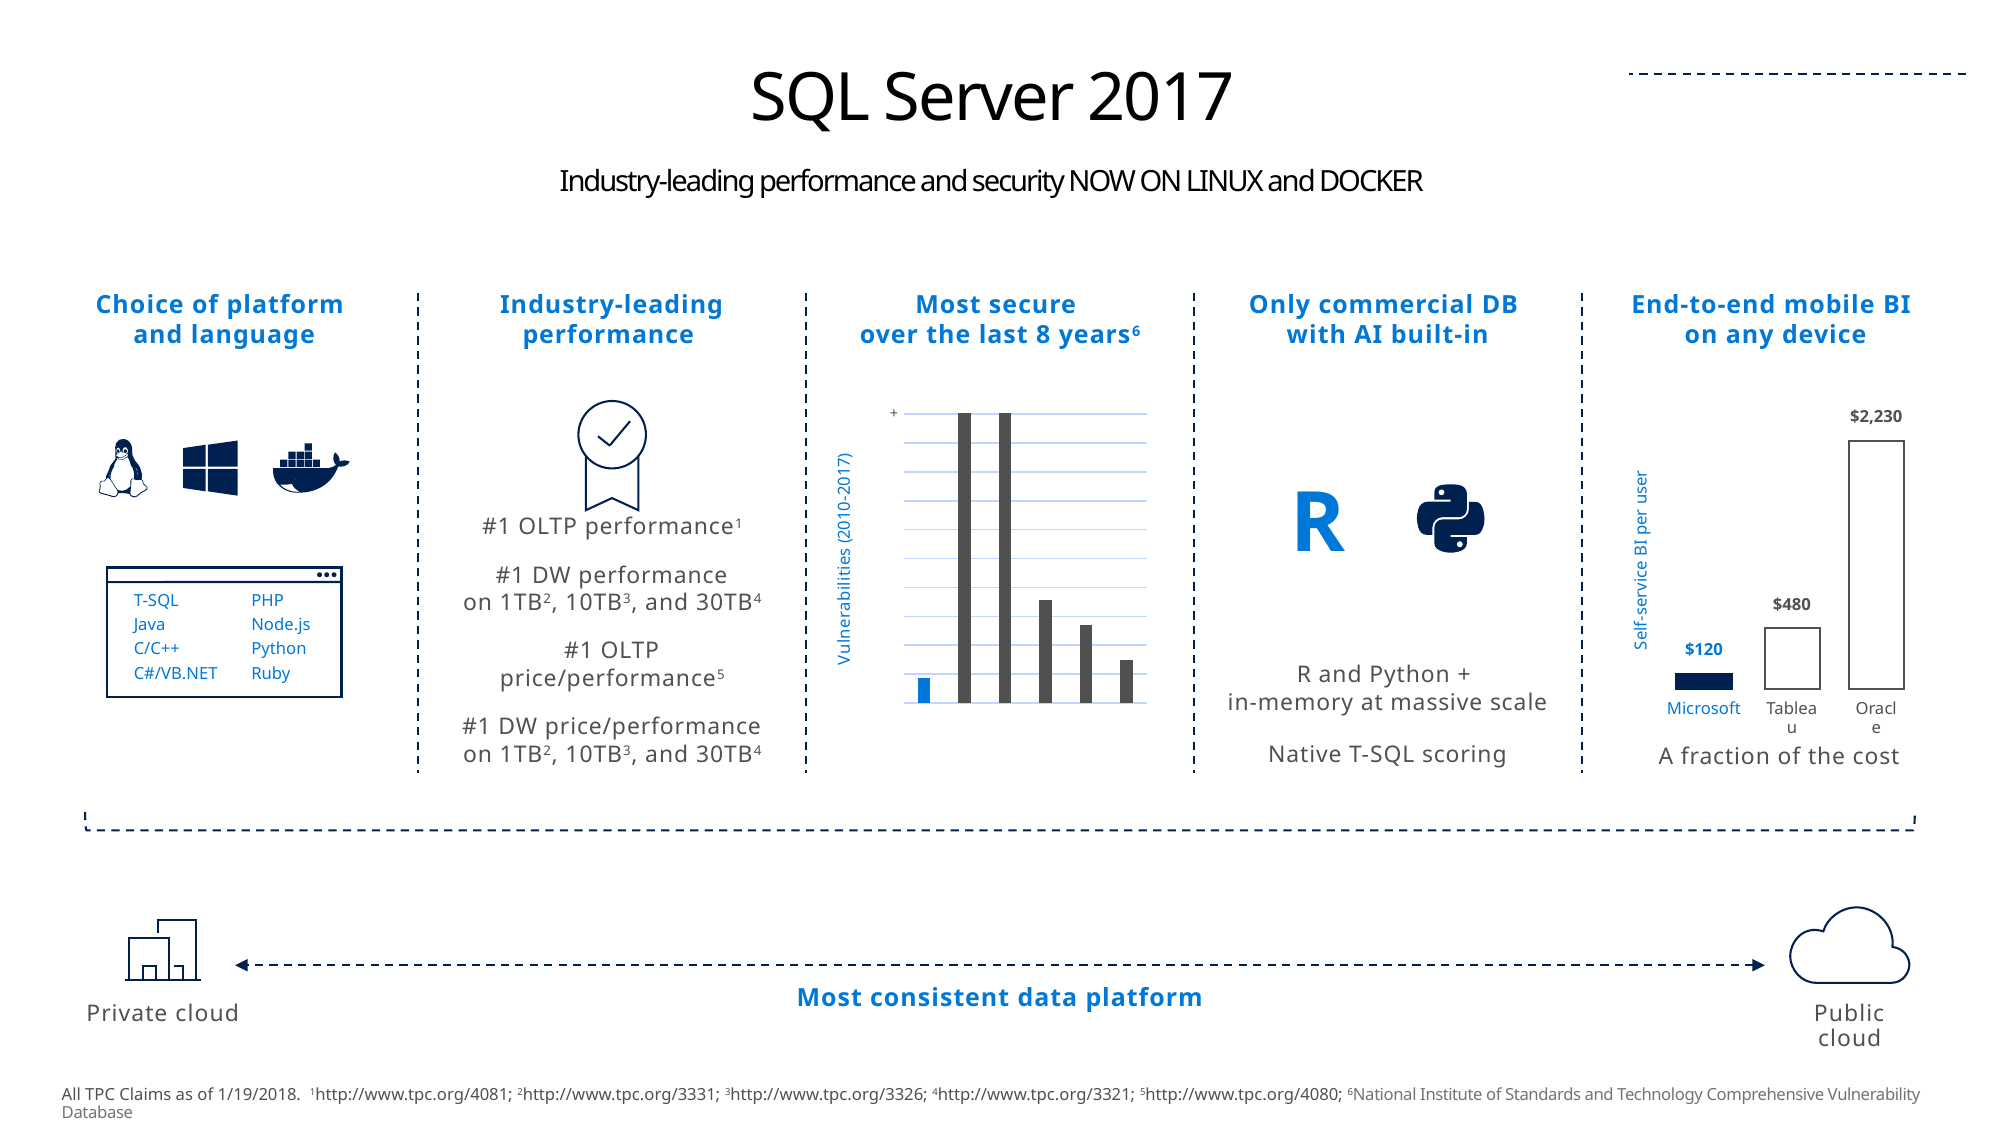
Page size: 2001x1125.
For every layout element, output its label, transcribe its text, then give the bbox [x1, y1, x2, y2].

text_box R [1266, 467, 1370, 568]
text_box Oracle [1836, 693, 1916, 745]
text_box [1789, 906, 1911, 984]
text_box End-to-end mobile BI on any device [1595, 281, 1956, 357]
text_box [1764, 628, 1820, 689]
text_box [84, 811, 1916, 832]
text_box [1416, 484, 1486, 554]
text_box Microsoft [1650, 693, 1747, 727]
text_box Tableau [1747, 693, 1836, 745]
text_box $120 [1668, 633, 1739, 667]
text_box Most secure over the last 8 years6 [820, 281, 1180, 357]
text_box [98, 438, 350, 498]
text_box Self-service BI per user [1632, 436, 1651, 684]
text_box Choice of platform and language [44, 281, 405, 357]
text_box $480 [1756, 588, 1827, 622]
text_box #1 OLTP performance1 #1 DW performance on 1TB2, 10TB3, and 30TB4 #1 OLTP price/performance5 #1 DW price/performance on 1TB2, 10TB3, and 30TB4 [433, 504, 791, 775]
text_box [1676, 674, 1732, 689]
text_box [124, 920, 201, 981]
text_box [1848, 441, 1904, 689]
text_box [578, 400, 647, 511]
text_box Industry-leading performance [432, 281, 793, 357]
text_box All TPC Claims as of 1/19/2018. 1http://www.tpc.org/4081; 2http://www.tpc.org/3331; 3http://www.tpc.org/3326; 4http://www.tpc.org/3321; 5http://www.tpc.org/4080; 6National Institute of Standards and Technology Comprehensive Vulnerability Database [46, 1078, 1954, 1125]
text_box R and Python + in-memory at massive scale Native T-SQL scoring [1212, 652, 1563, 775]
text_box Public cloud [1764, 994, 1936, 1059]
text_box Only commercial DB with AI built-in [1207, 281, 1568, 357]
text_box Most consistent data platform [751, 973, 1249, 1019]
chart [813, 385, 1170, 783]
text_box $2,230 [1833, 400, 1919, 434]
text_box Private cloud [67, 994, 259, 1034]
title SQL Server 2017 Industry-leading performance and security NOW ON LINUX and DOCKER [44, 47, 1957, 196]
text_box A fraction of the cost [1636, 735, 1915, 778]
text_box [106, 567, 342, 698]
